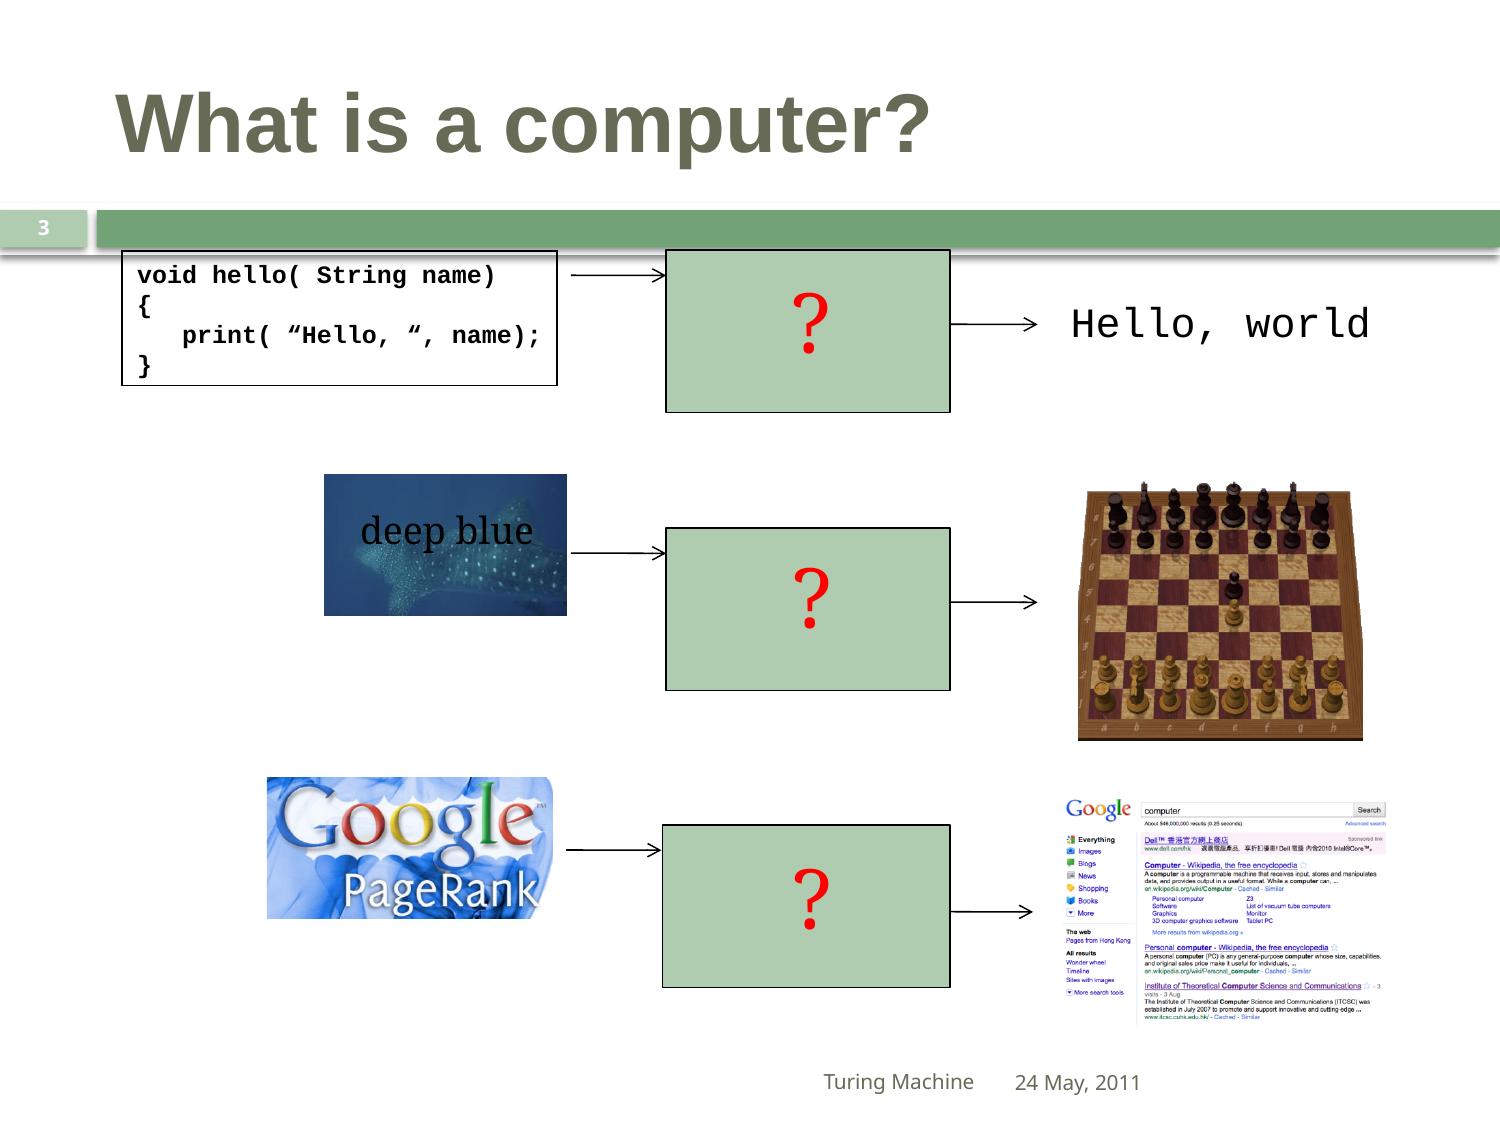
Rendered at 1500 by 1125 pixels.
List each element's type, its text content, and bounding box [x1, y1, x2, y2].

slide_number 3 [0, 208, 88, 249]
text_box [570, 527, 774, 691]
picture [1062, 792, 1390, 1026]
text_box void hello( String name) { print( “Hello, “, name); } [122, 250, 557, 386]
title What is a computer? [100, 37, 1438, 200]
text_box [780, 262, 844, 956]
text_box Hello, world [1055, 288, 1386, 354]
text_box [570, 249, 1039, 413]
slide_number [999, 1052, 1438, 1113]
footer Turing Machine [99, 1052, 990, 1113]
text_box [565, 824, 1034, 988]
picture [266, 777, 554, 919]
picture [1077, 477, 1363, 741]
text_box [848, 527, 1039, 691]
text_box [324, 474, 568, 616]
